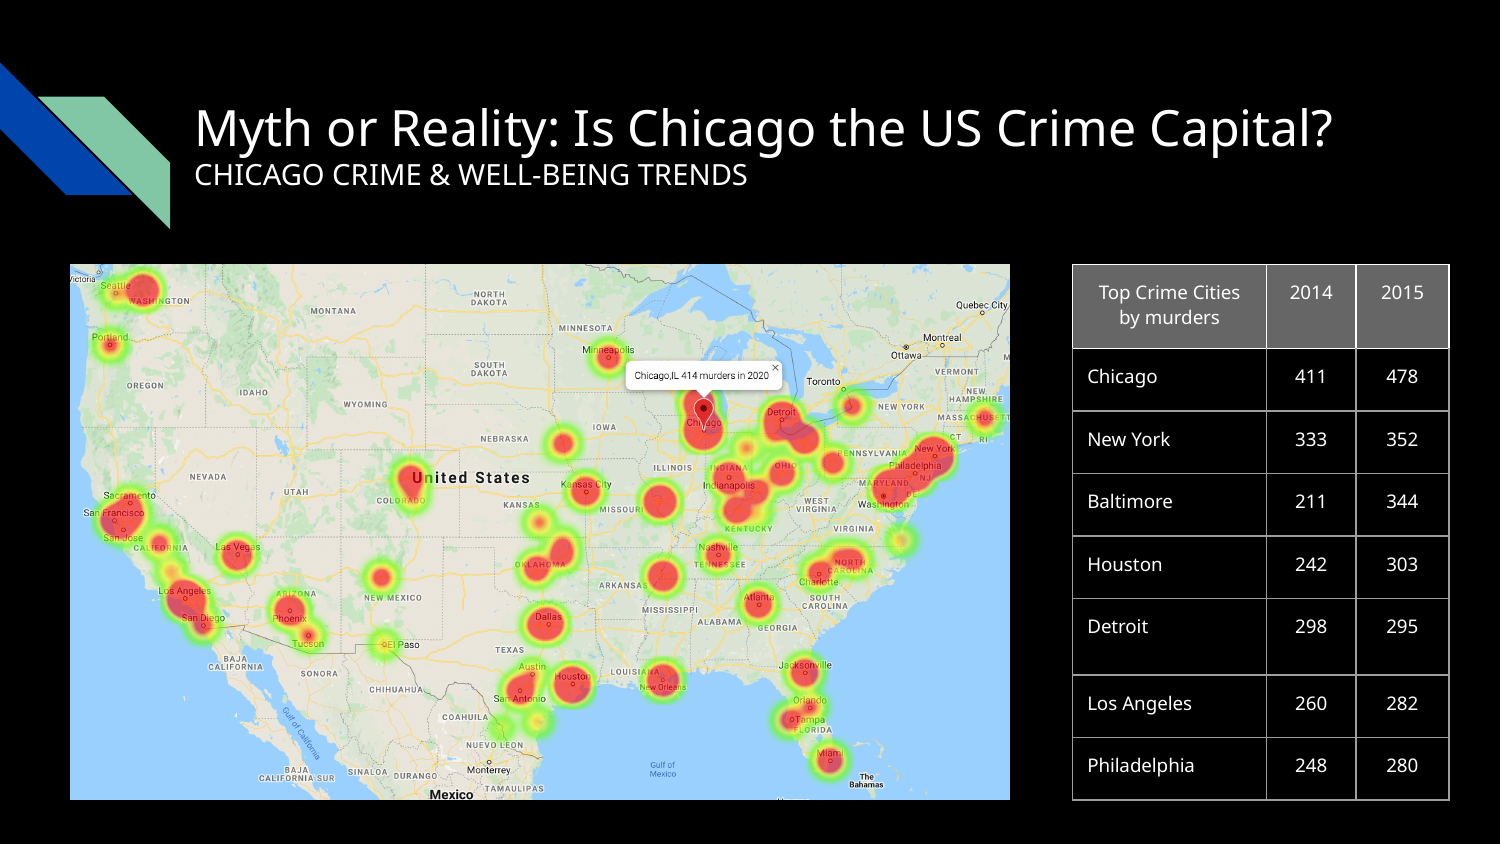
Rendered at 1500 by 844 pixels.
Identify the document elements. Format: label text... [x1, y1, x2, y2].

table_cell 260 [1267, 676, 1355, 737]
picture [70, 264, 1010, 801]
table_cell 352 [1357, 412, 1448, 473]
table_cell 280 [1357, 738, 1448, 799]
table_cell 344 [1357, 474, 1448, 535]
table_cell 333 [1267, 412, 1355, 473]
table_cell Baltimore [1073, 474, 1266, 535]
table_cell Los Angeles [1073, 676, 1266, 737]
table_cell 282 [1357, 676, 1448, 737]
table_cell Houston [1073, 537, 1266, 598]
table_header 2015 [1357, 265, 1448, 348]
table_cell Detroit [1073, 599, 1266, 674]
table_cell 411 [1267, 349, 1355, 410]
table_cell Chicago [1073, 349, 1266, 410]
table_cell 478 [1357, 349, 1448, 410]
table_cell Philadelphia [1073, 738, 1266, 799]
table_cell 303 [1357, 537, 1448, 598]
table_cell 295 [1357, 599, 1448, 674]
text_box Myth or Reality: Is Chicago the US Crime Capital? CHICAGO CRIME & WELL-BEING TRENDS [179, 81, 1449, 223]
table_cell New York [1073, 412, 1266, 473]
table_header 2014 [1267, 265, 1355, 348]
table_cell 242 [1267, 537, 1355, 598]
table_cell 211 [1267, 474, 1355, 535]
table_cell 248 [1267, 738, 1355, 799]
table_header Top Crime Cities by murders [1073, 265, 1266, 348]
table_cell 298 [1267, 599, 1355, 674]
